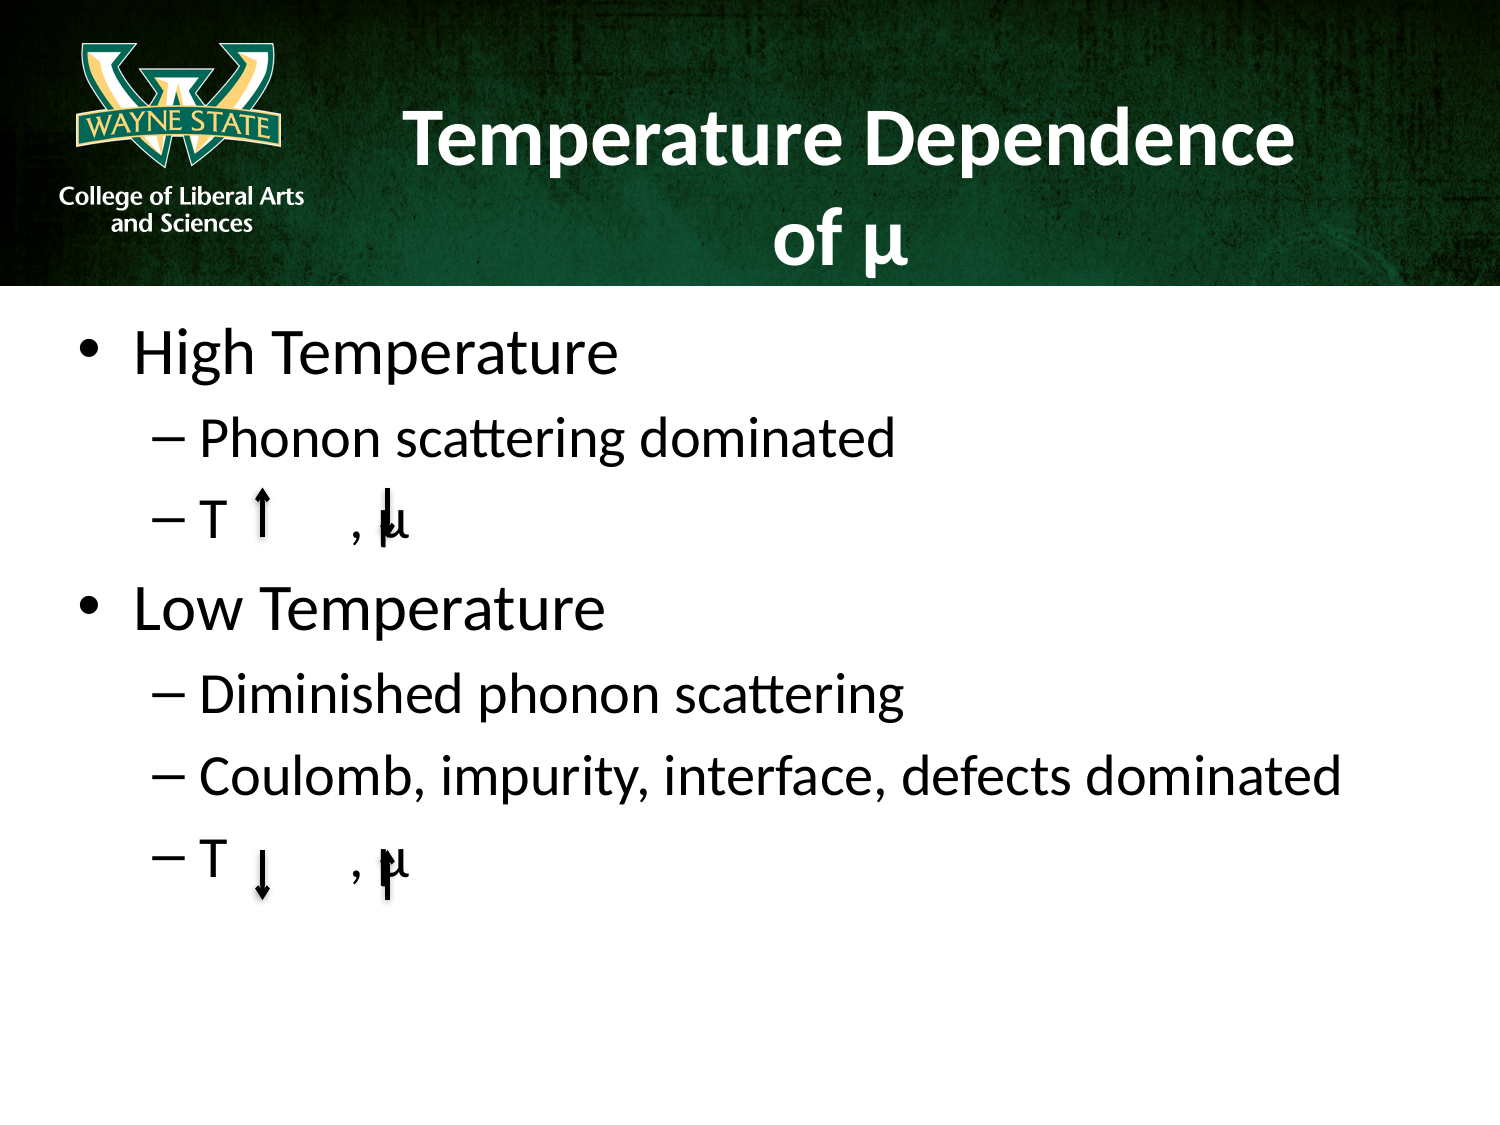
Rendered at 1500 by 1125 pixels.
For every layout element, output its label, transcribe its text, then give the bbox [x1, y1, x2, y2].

list High Temperature Phonon scattering dominated T , μ Low Temperature Diminished phonon scattering Coulomb, impurity, interface, defects dominated T , μ [62, 560, 1425, 1048]
picture [0, 0, 1500, 552]
